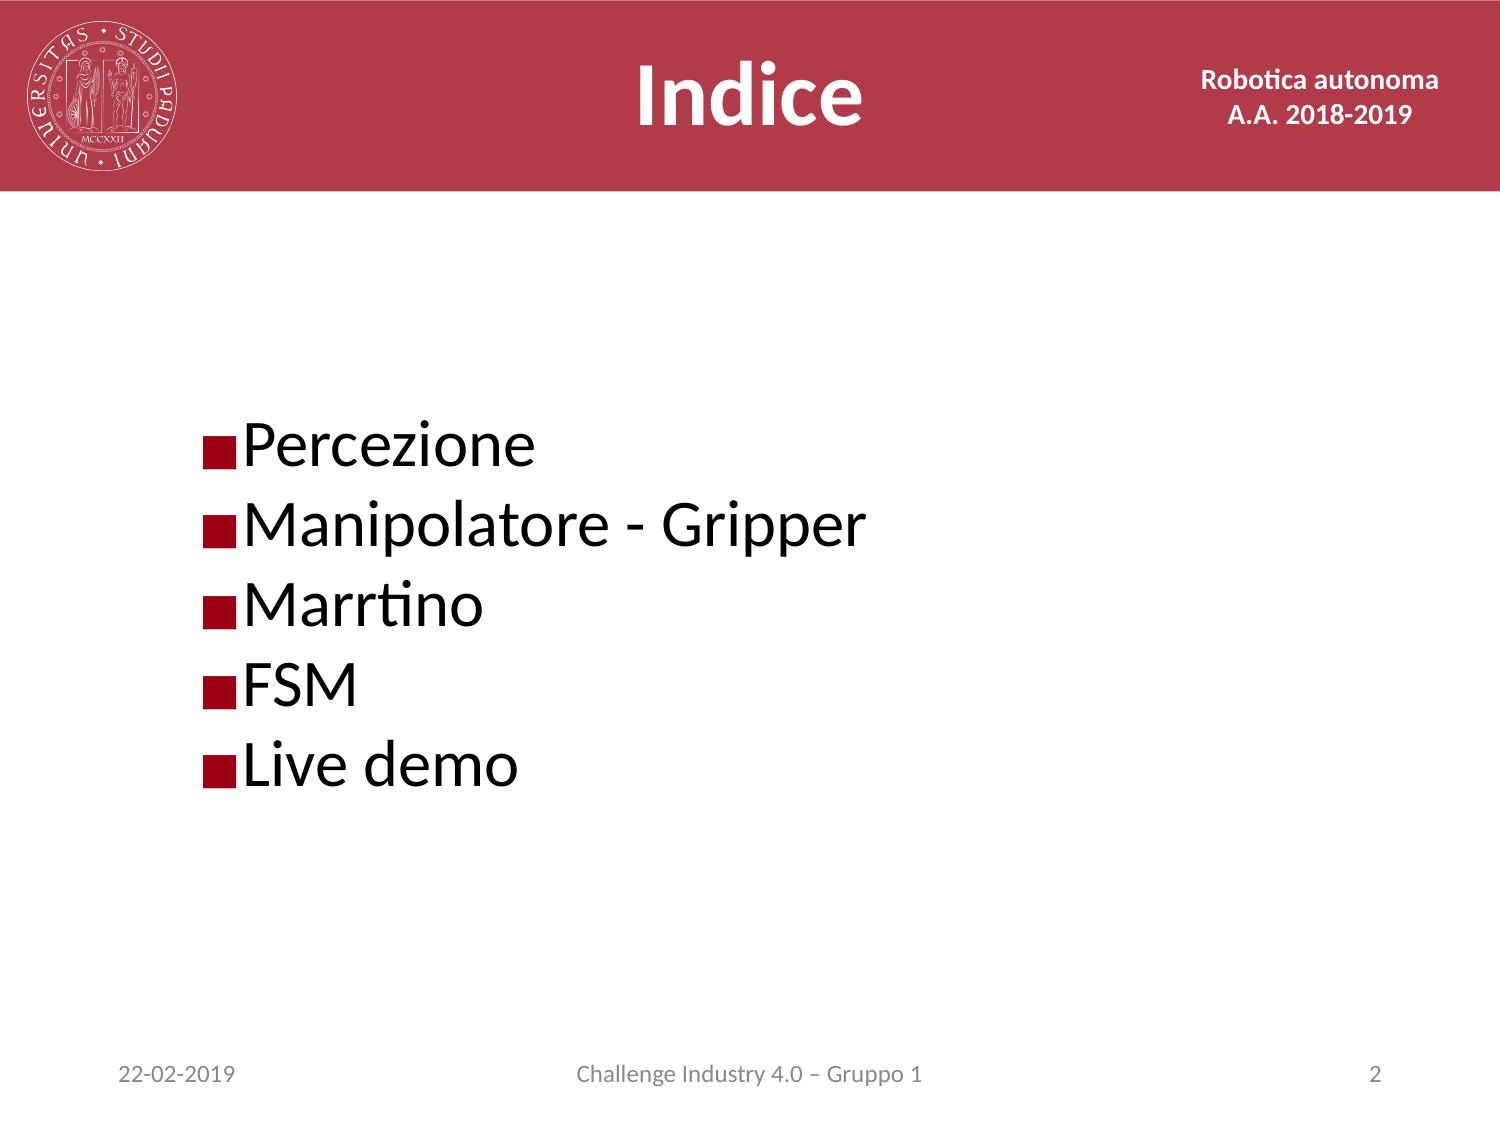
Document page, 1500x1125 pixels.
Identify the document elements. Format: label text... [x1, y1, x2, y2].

slide_number 2 [1059, 1042, 1397, 1103]
text_box Robotica autonoma A.A. 2018-2019 [1181, 53, 1459, 139]
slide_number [103, 1042, 441, 1103]
title Indice [0, 0, 1500, 192]
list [27, 21, 186, 171]
text_box Percezione Manipolatore - Gripper Marrtino FSM Live demo [182, 392, 1270, 885]
footer Challenge Industry 4.0 – Gruppo 1 [486, 1042, 1014, 1103]
